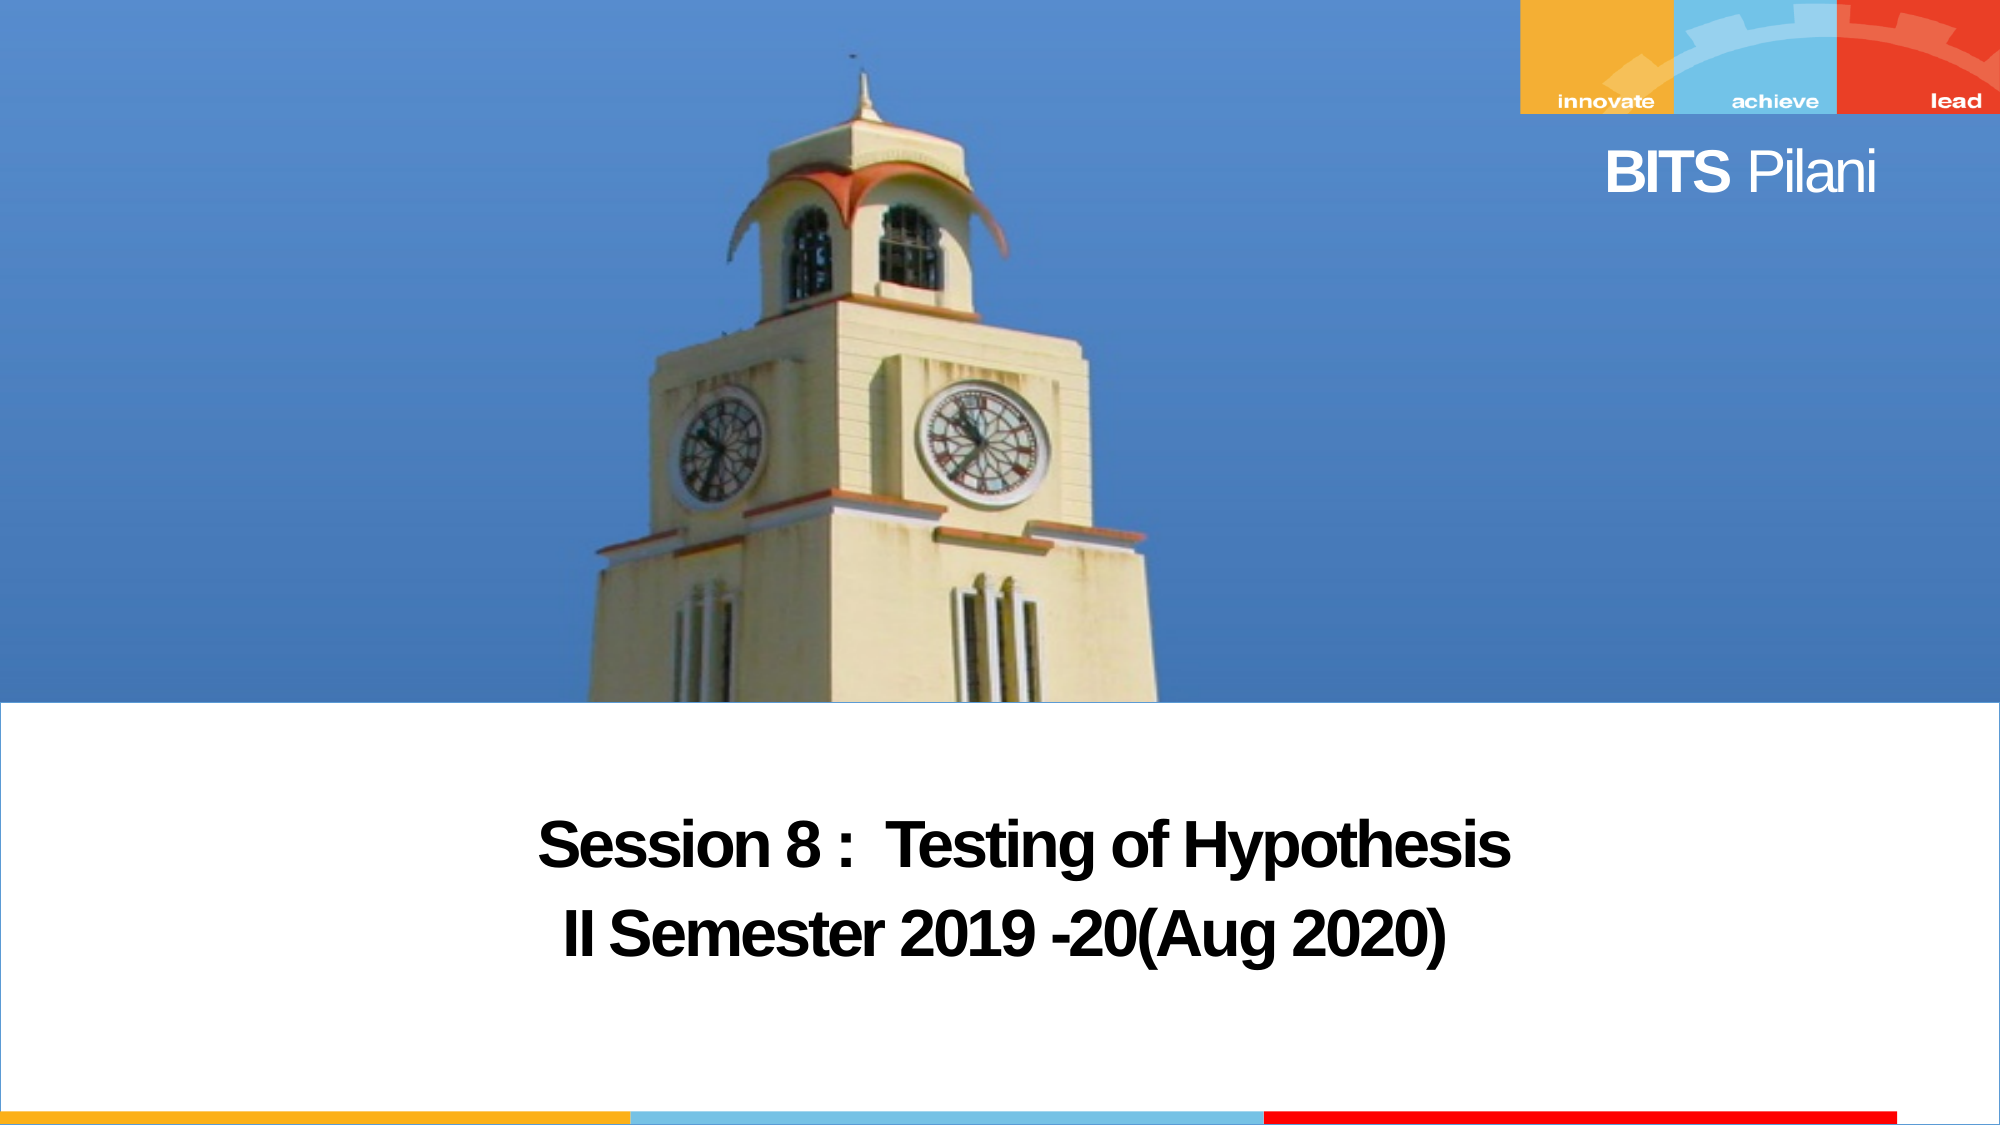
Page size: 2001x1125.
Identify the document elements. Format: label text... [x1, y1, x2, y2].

list Session 8 : Testing of Hypothesis II Semester 2019 -20(Aug 2020) [312, 787, 1700, 988]
picture [0, 0, 2000, 702]
